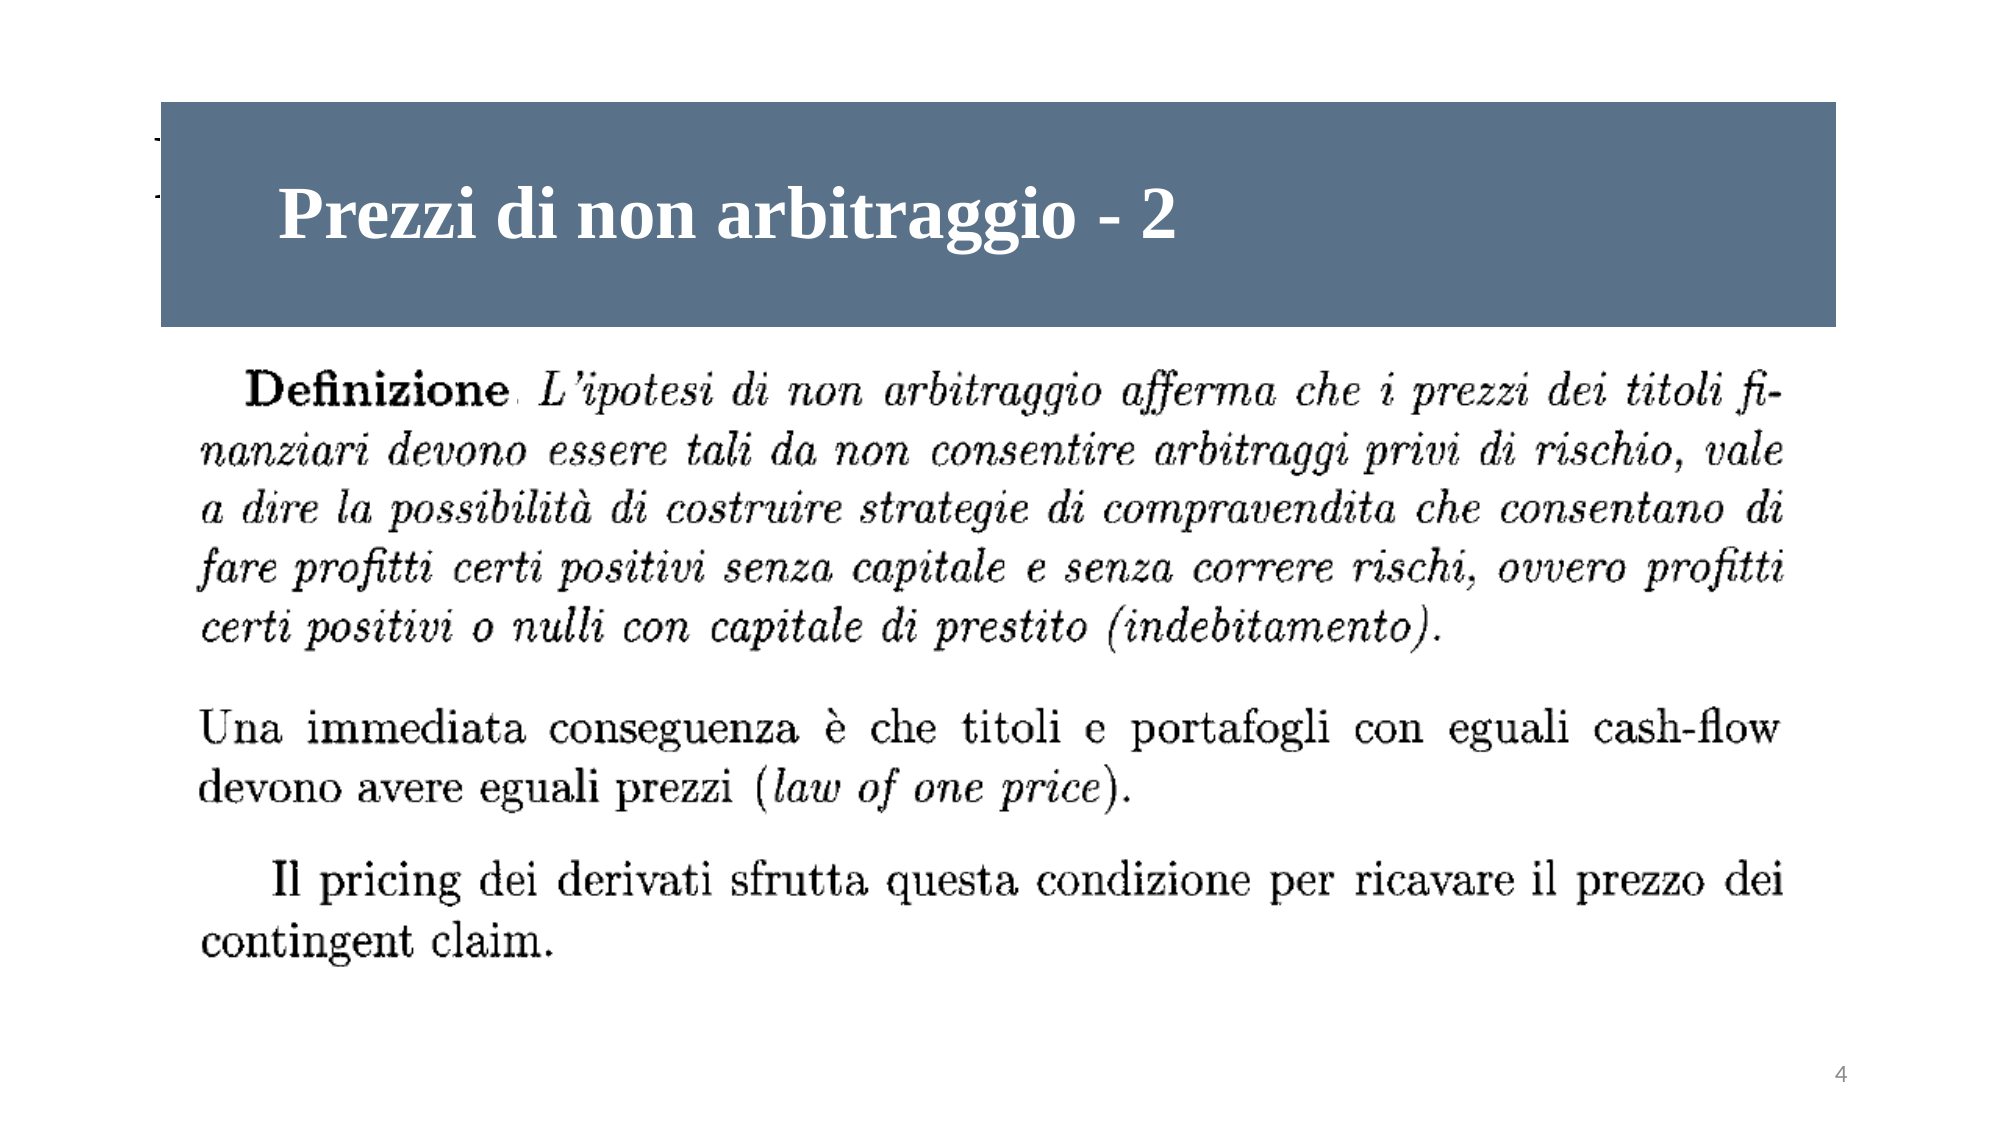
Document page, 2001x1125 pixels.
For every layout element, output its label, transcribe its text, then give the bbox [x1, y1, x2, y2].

title Processi Stocastici [137, 59, 1863, 278]
slide_number 4 [1412, 1042, 1863, 1103]
picture [123, 346, 1800, 818]
picture [179, 847, 1808, 1006]
text_box Prezzi di non arbitraggio - 2 [160, 100, 1837, 328]
